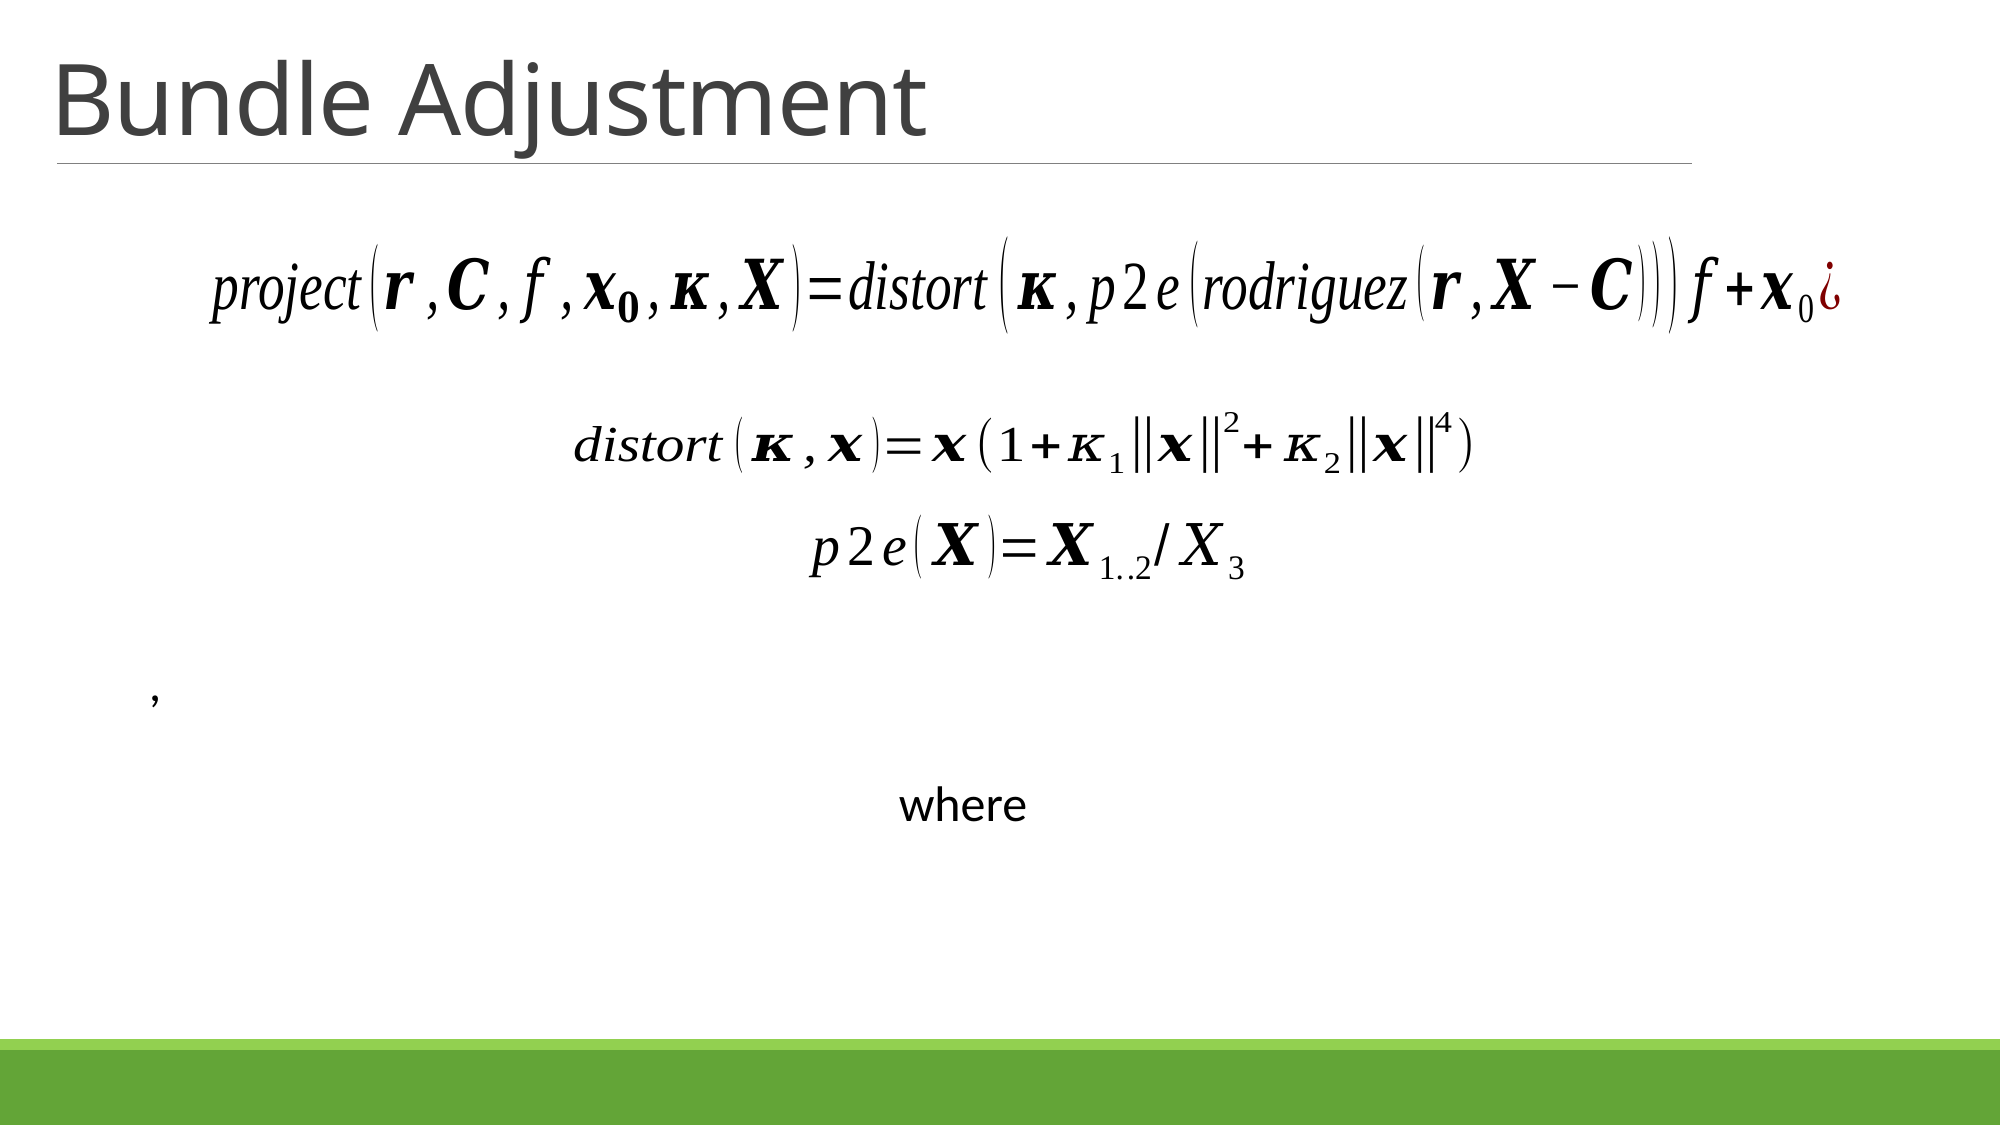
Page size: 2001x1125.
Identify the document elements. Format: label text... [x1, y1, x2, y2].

title Bundle Adjustment [35, 47, 1830, 164]
